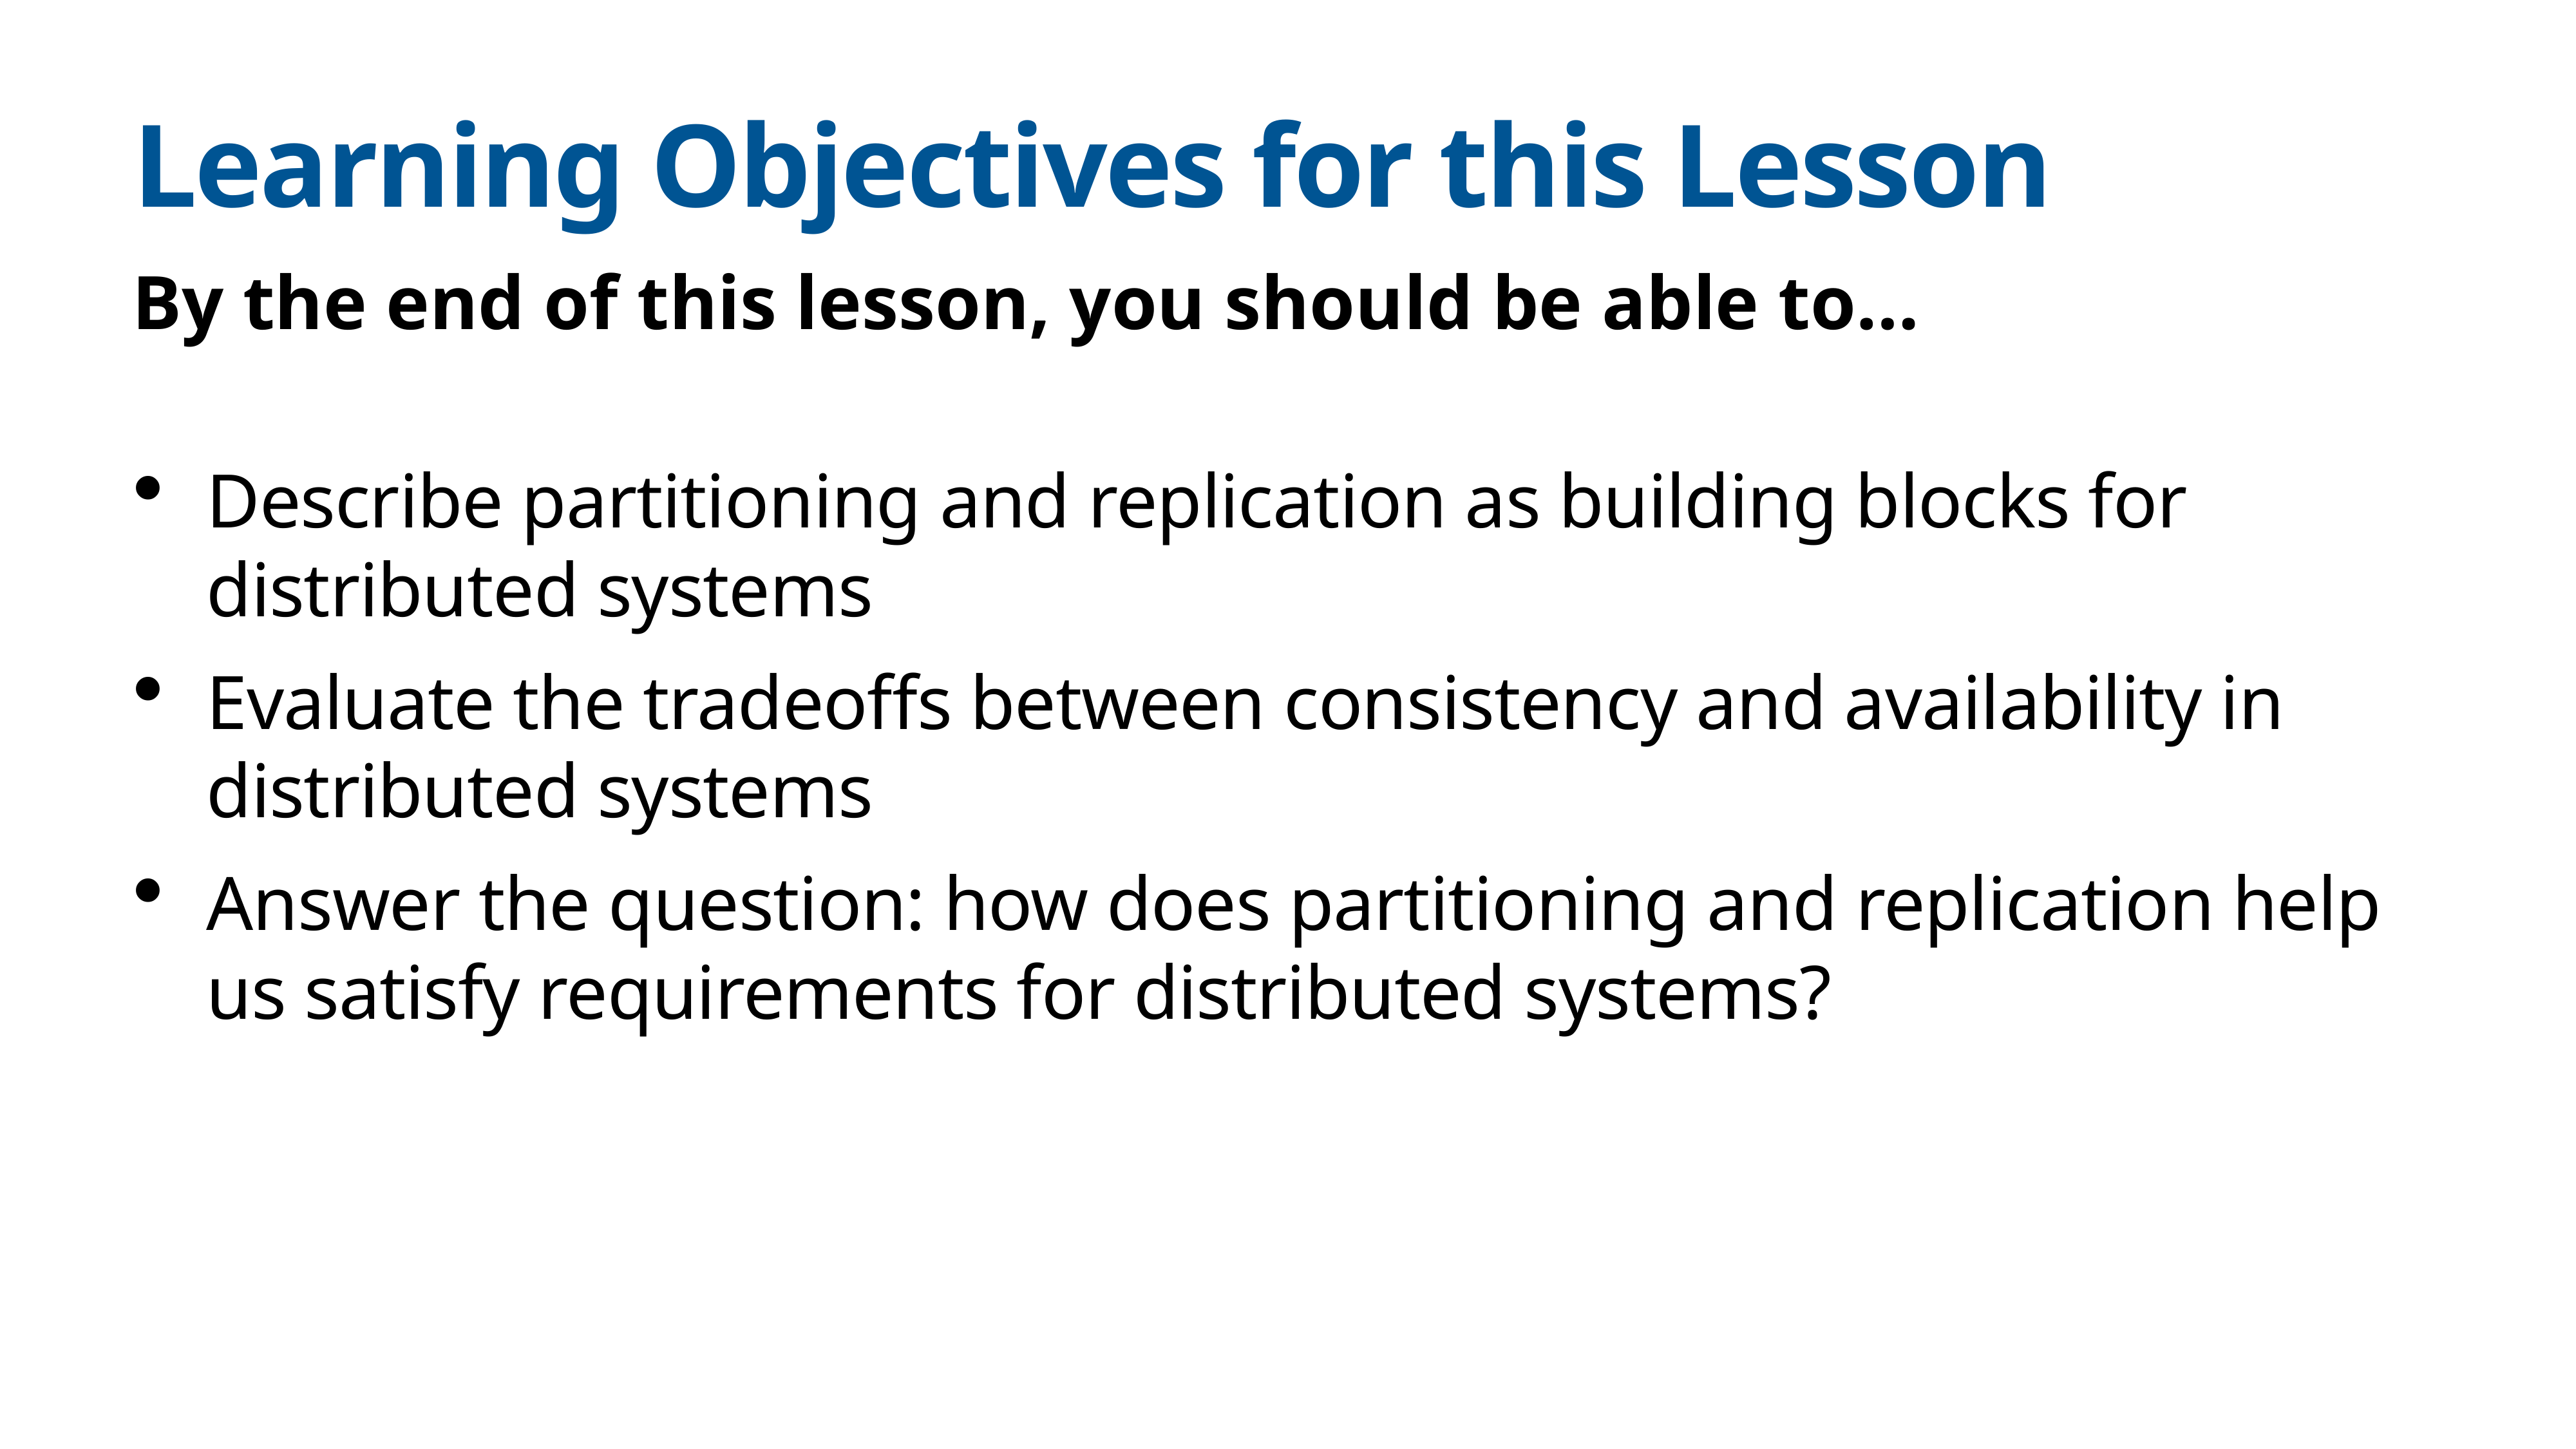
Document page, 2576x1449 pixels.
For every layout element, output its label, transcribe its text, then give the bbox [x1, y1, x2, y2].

list By the end of this lesson, you should be able to… [127, 250, 2449, 350]
title Learning Objectives for this Lesson [127, 113, 2449, 250]
list Describe partitioning and replication as building blocks for distributed systems Evaluate the tradeoffs between consistency and availability in distributed systems Answer the question: how does partitioning and replication help us satisfy requirements for distributed systems? [127, 448, 2449, 1321]
